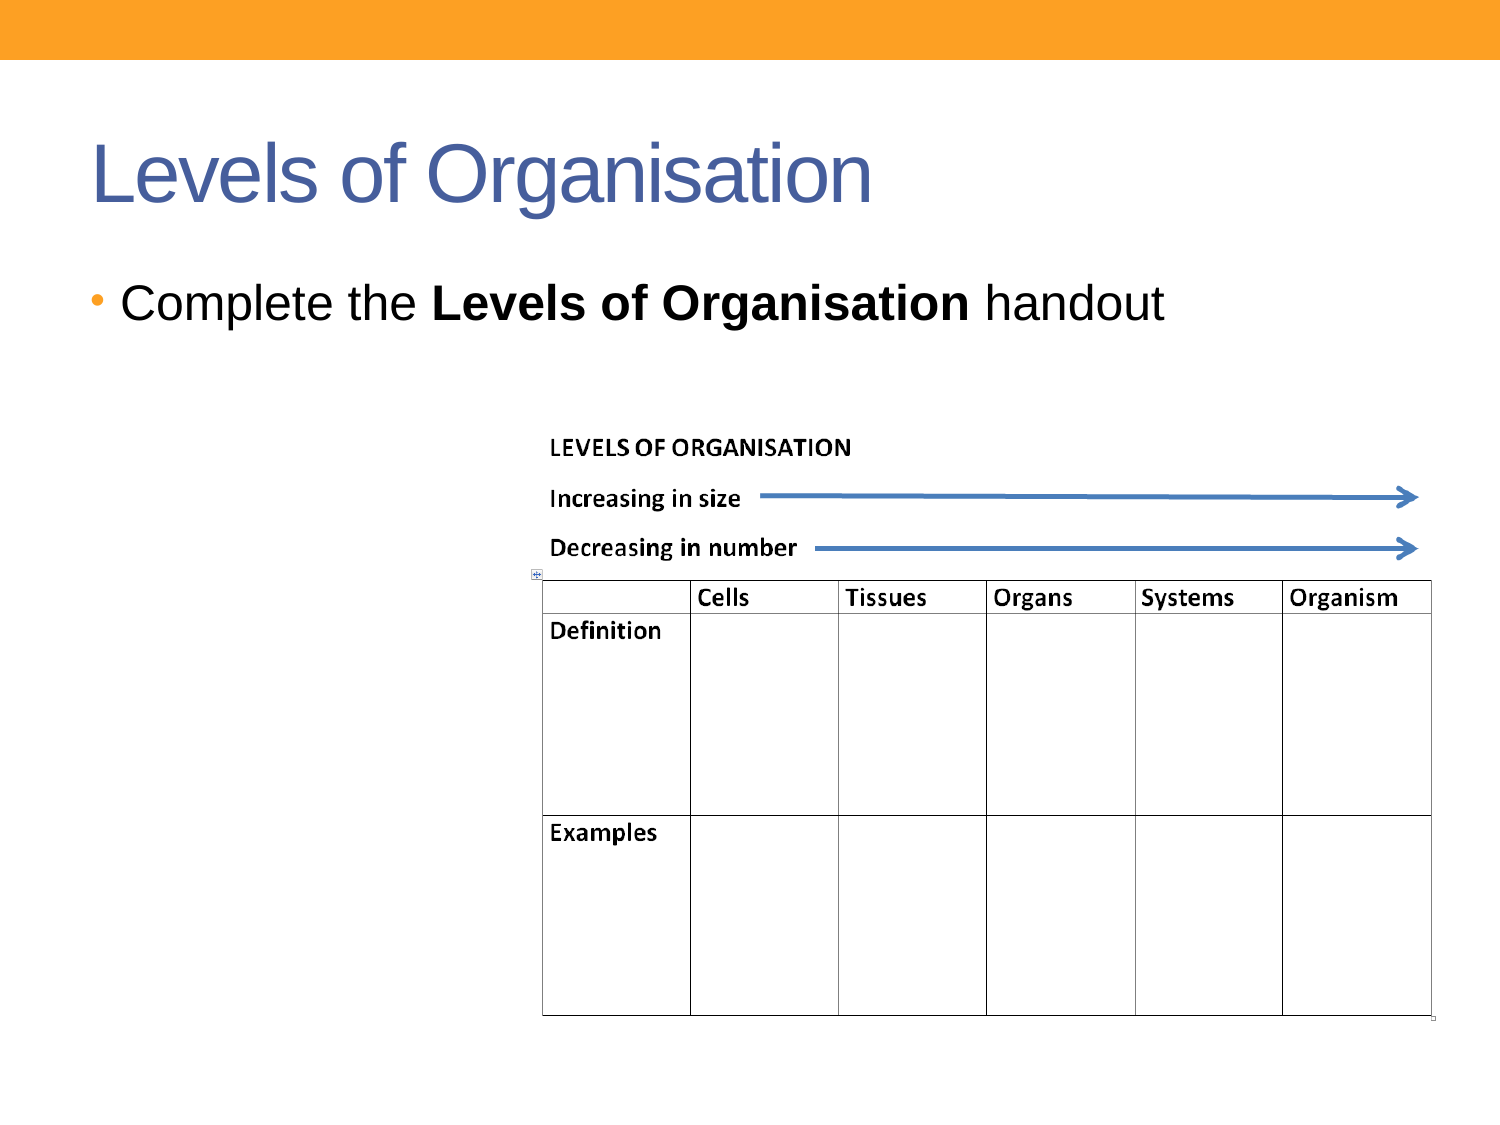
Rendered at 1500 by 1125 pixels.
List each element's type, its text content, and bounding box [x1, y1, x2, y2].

title Levels of Organisation [75, 87, 1425, 250]
list Complete the Levels of Organisation handout [75, 262, 1425, 1063]
picture [513, 408, 1461, 1047]
